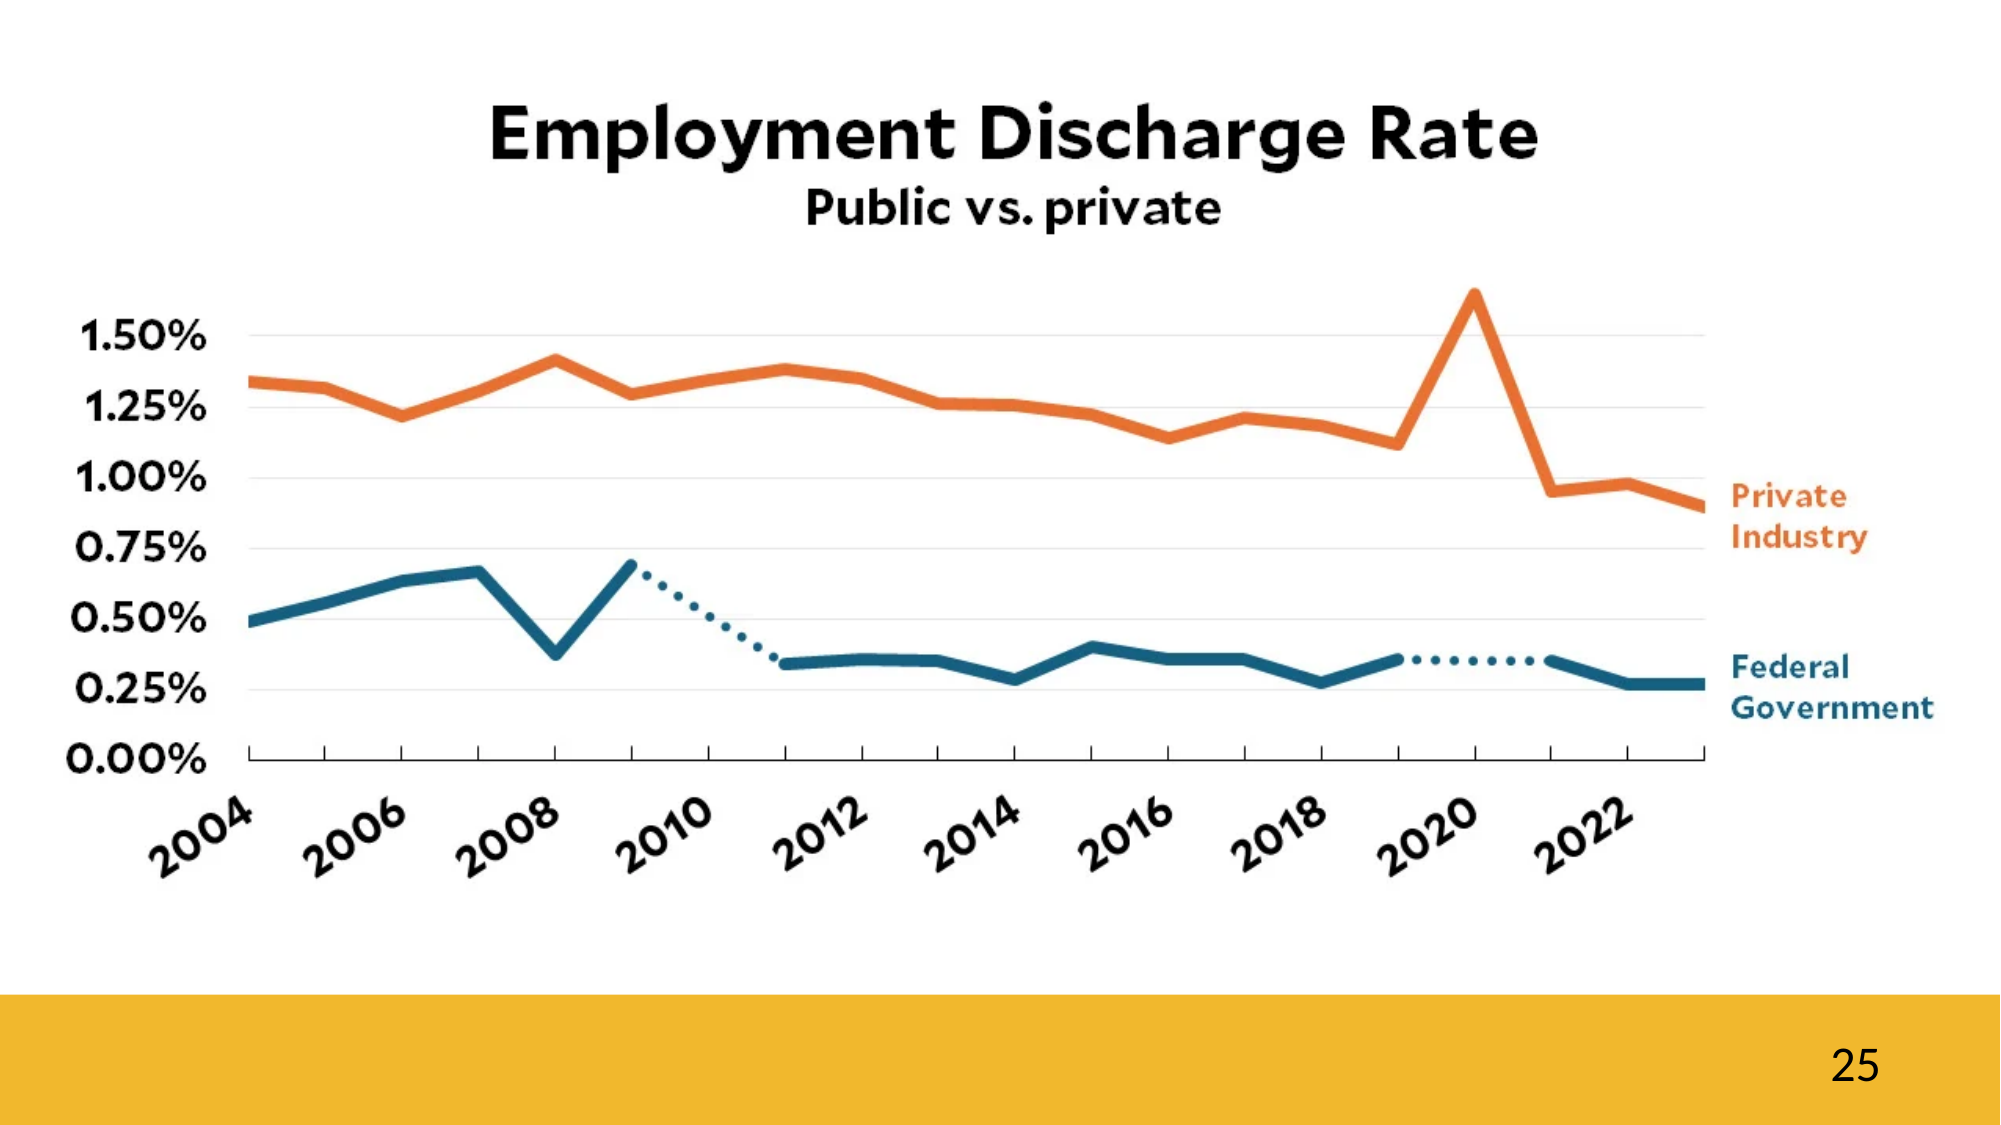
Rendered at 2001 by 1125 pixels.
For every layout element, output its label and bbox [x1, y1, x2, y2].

picture [55, 91, 1945, 899]
